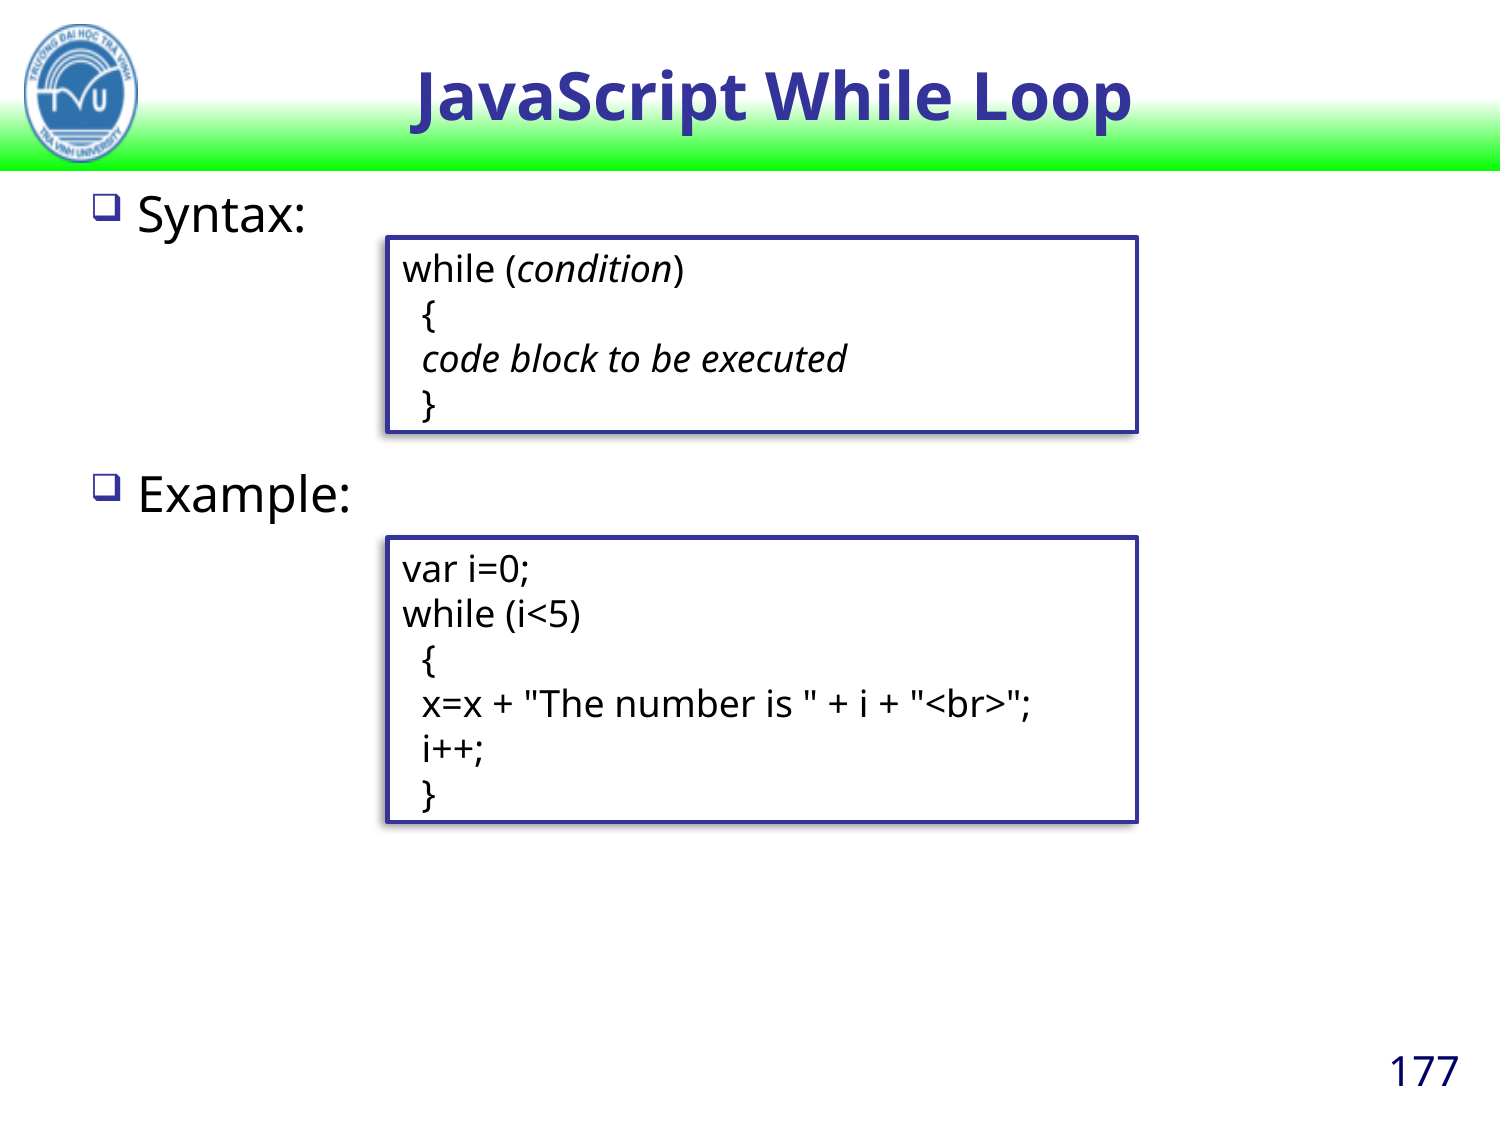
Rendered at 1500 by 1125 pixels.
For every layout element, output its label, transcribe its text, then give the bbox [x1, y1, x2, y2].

text_box while (condition) { code block to be executed } [385, 235, 1139, 434]
list Syntax: Example: [74, 174, 1476, 1051]
text_box var i=0; while (i<5) { x=x + "The number is " + i + "<br>"; i++; } [385, 535, 1139, 824]
picture [24, 24, 74, 163]
slide_number 177 [1312, 1037, 1476, 1101]
title JavaScript While Loop [74, 24, 1476, 163]
